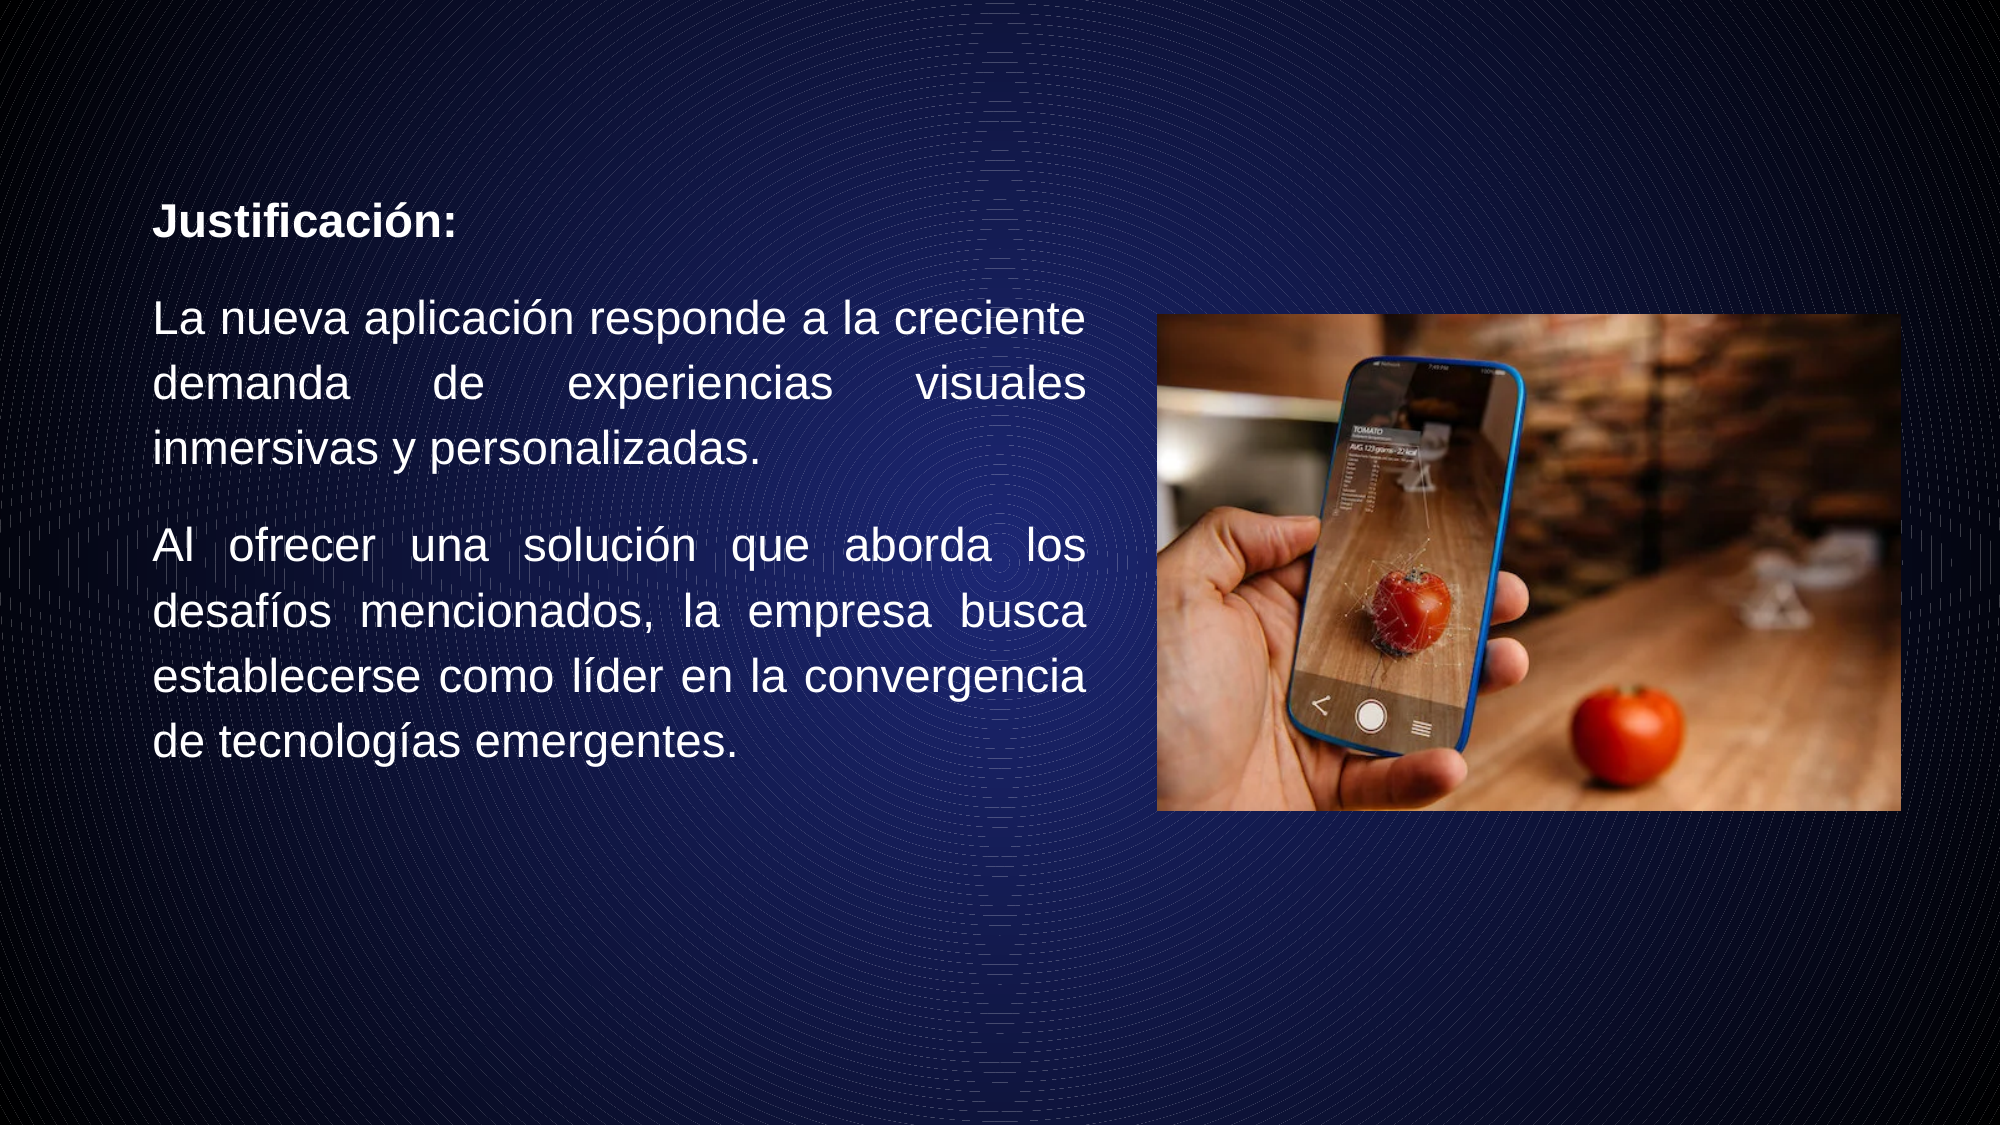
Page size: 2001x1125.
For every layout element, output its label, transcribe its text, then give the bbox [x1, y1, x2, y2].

picture [1157, 314, 1902, 811]
list Justificación: La nueva aplicación responde a la creciente demanda de experiencias visuales inmersivas y personalizadas. Al ofrecer una solución que aborda los desafíos mencionados, la empresa busca establecerse como líder en la convergencia de tecnologías emergentes. [137, 173, 1104, 1014]
